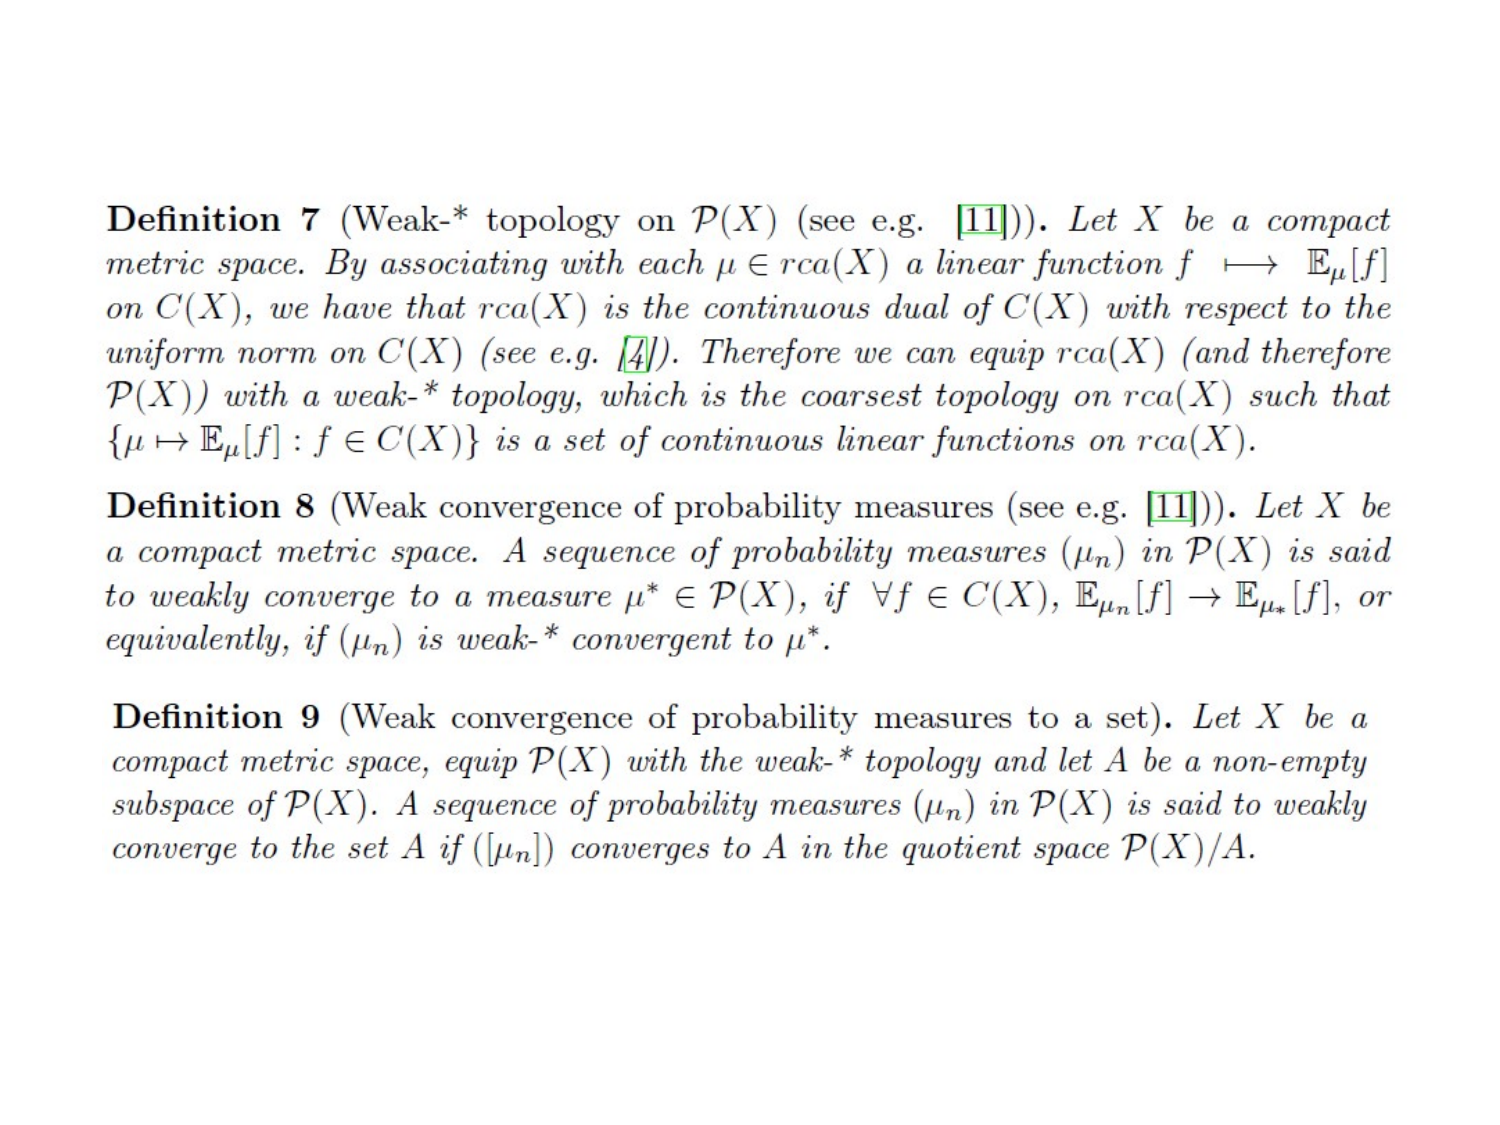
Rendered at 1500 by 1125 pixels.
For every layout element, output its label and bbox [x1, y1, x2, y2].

picture [74, 174, 1449, 896]
